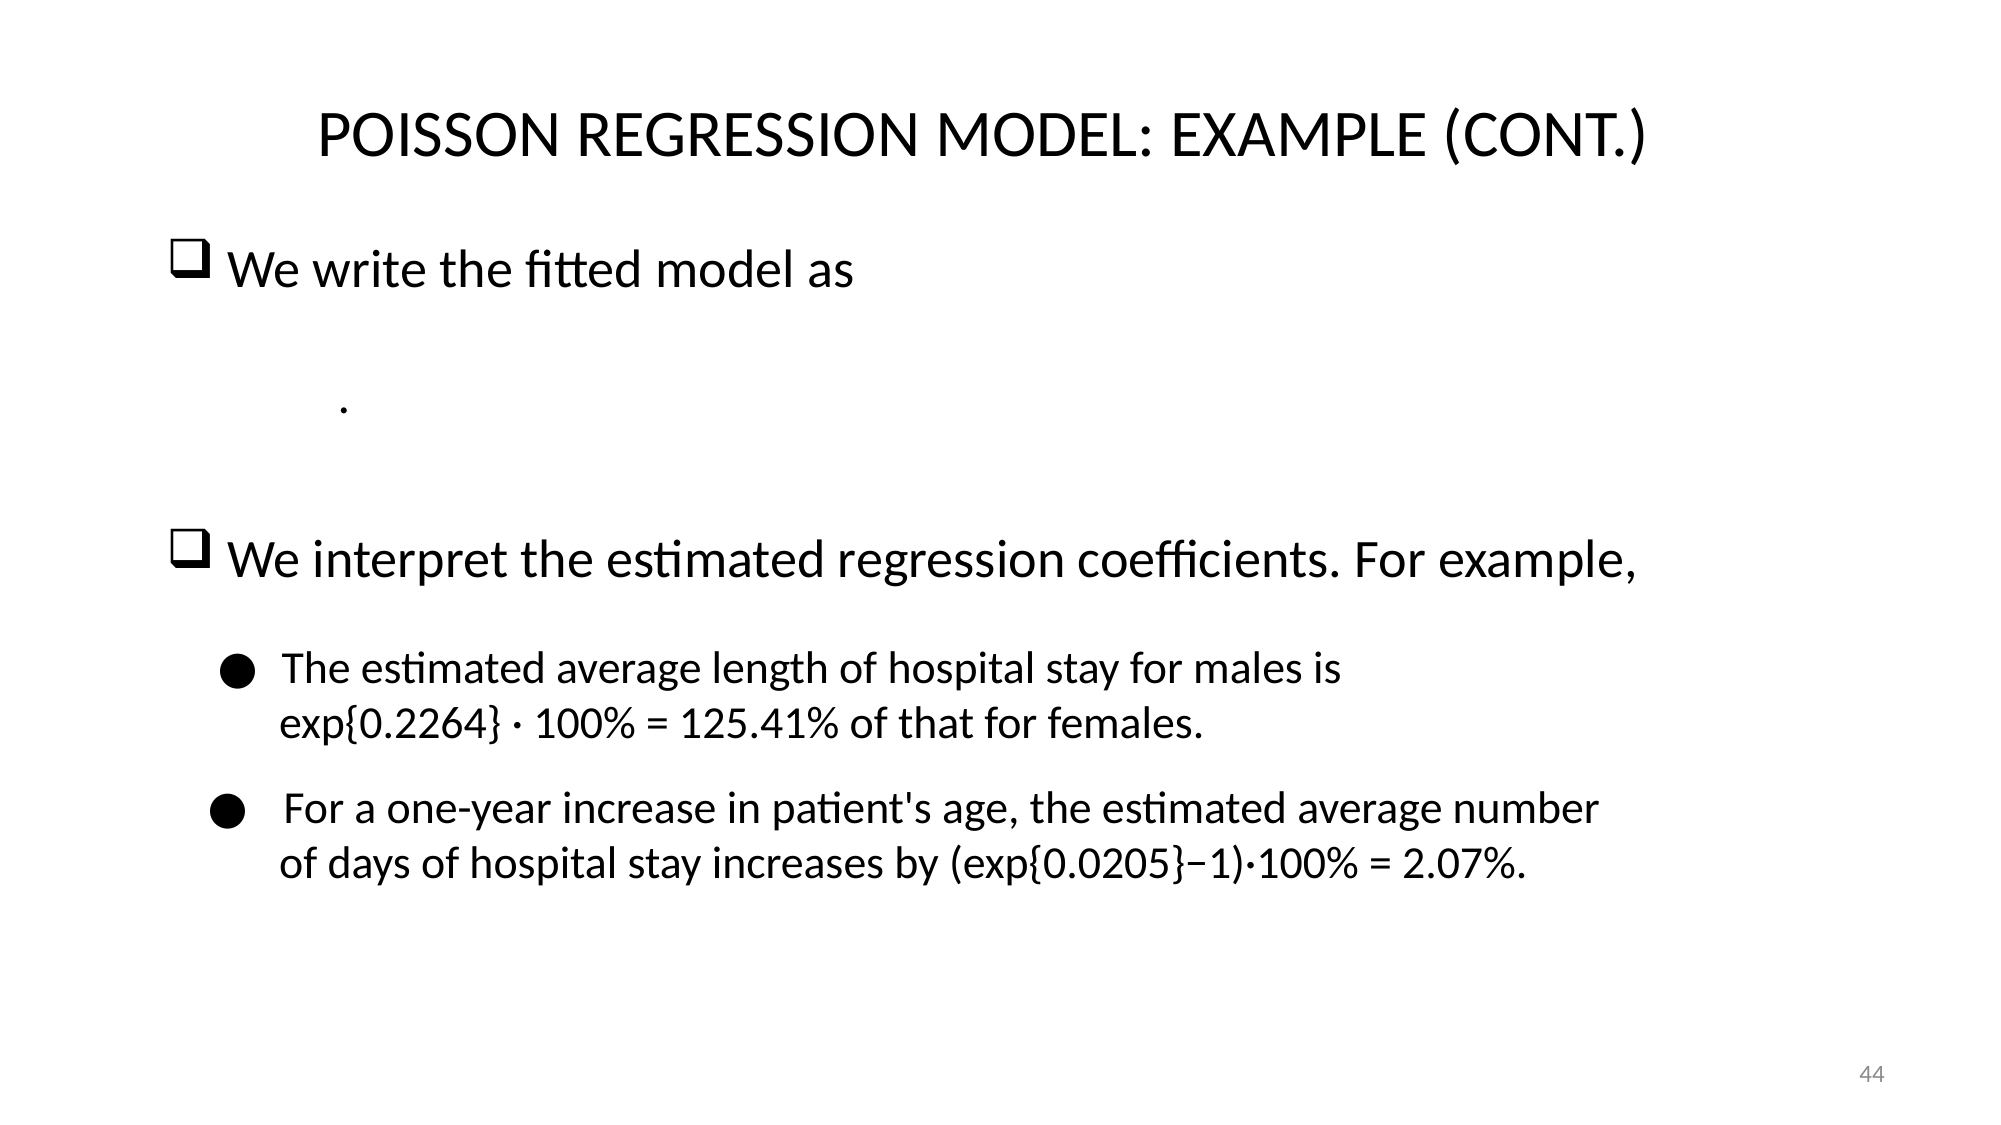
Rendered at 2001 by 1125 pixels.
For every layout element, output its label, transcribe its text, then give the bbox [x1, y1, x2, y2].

title POISSON REGRESSION example continues [51, 89, 340, 961]
text_box POISSON REGRESSION MODEL: EXAMPLE (CONT.) [119, 75, 1847, 186]
slide_number 44 [1433, 1042, 1900, 1103]
